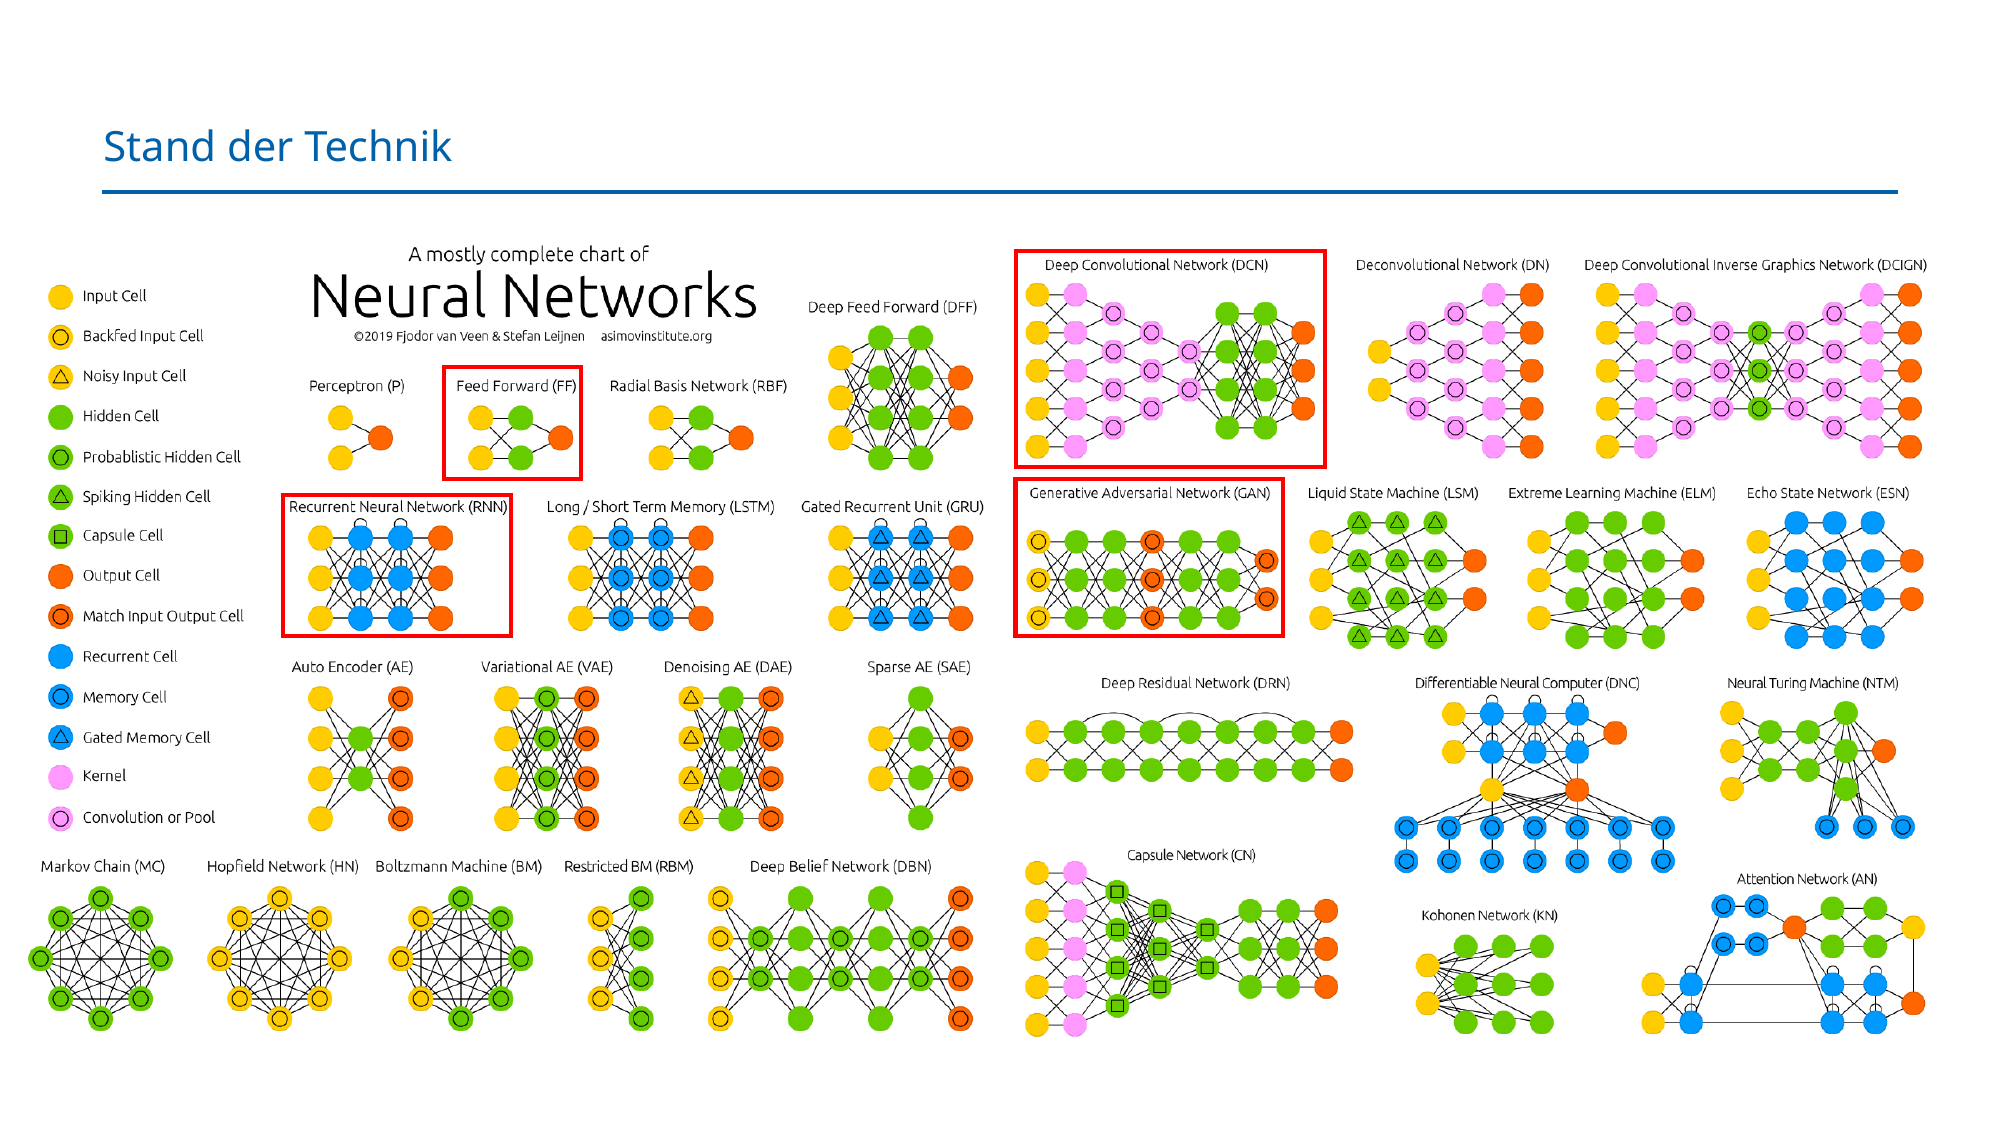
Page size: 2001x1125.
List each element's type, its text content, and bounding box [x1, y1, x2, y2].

picture [0, 217, 1935, 1046]
list Stand der Technik [103, 116, 1898, 173]
